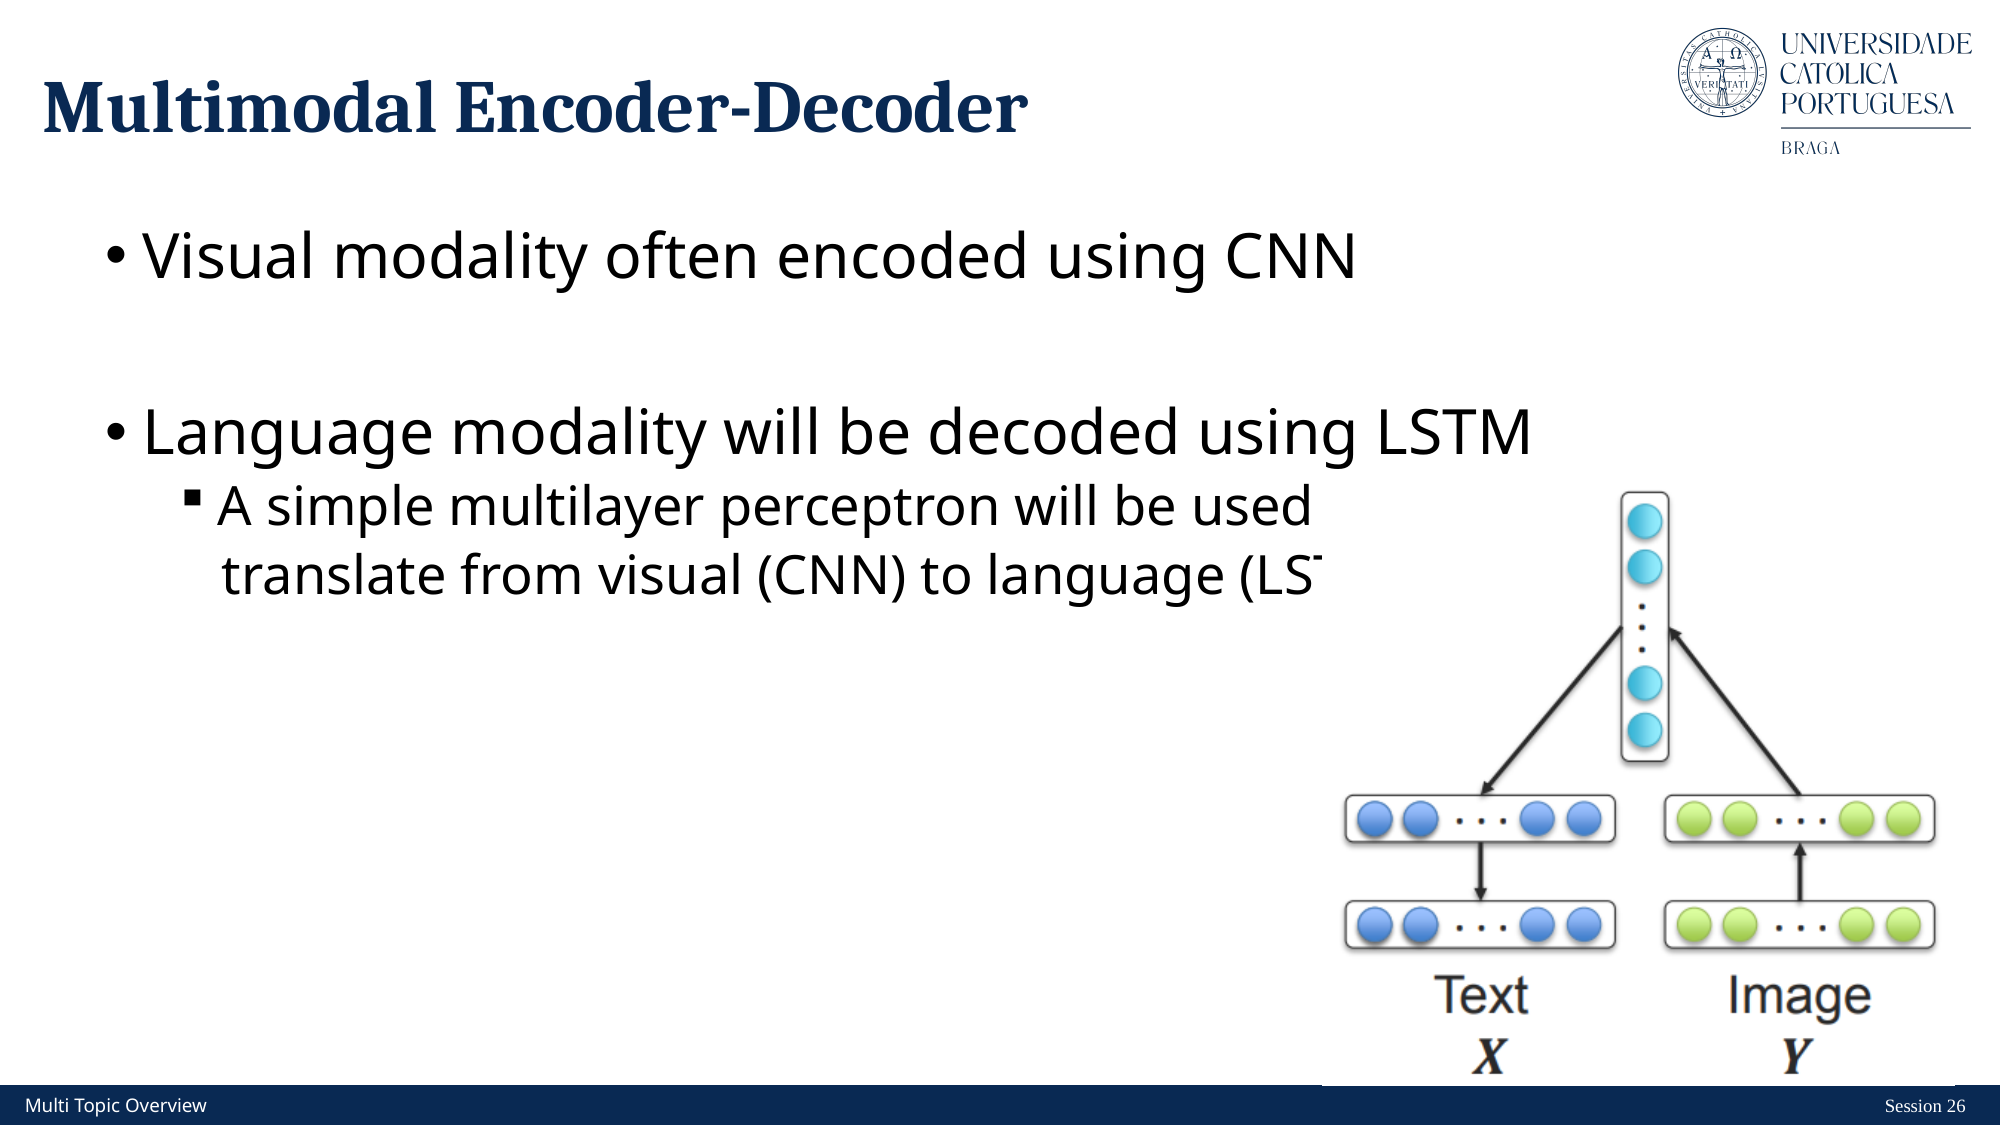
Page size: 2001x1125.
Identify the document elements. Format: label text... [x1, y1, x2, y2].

text_box Session 26 [1126, 1086, 1981, 1125]
text_box [0, 1085, 1322, 1125]
picture [1322, 479, 1955, 1087]
list Visual modality often encoded using CNN Language modality will be decoded using LSTM A simple multilayer perceptron will be used to translate from visual (CNN) to language (LSTM) [89, 216, 1895, 1075]
title Multimodal Encoder-Decoder [27, 0, 1753, 218]
picture [1672, 18, 1982, 163]
text_box Multi Topic Overview [9, 1086, 1126, 1125]
text_box [1955, 1085, 2000, 1125]
